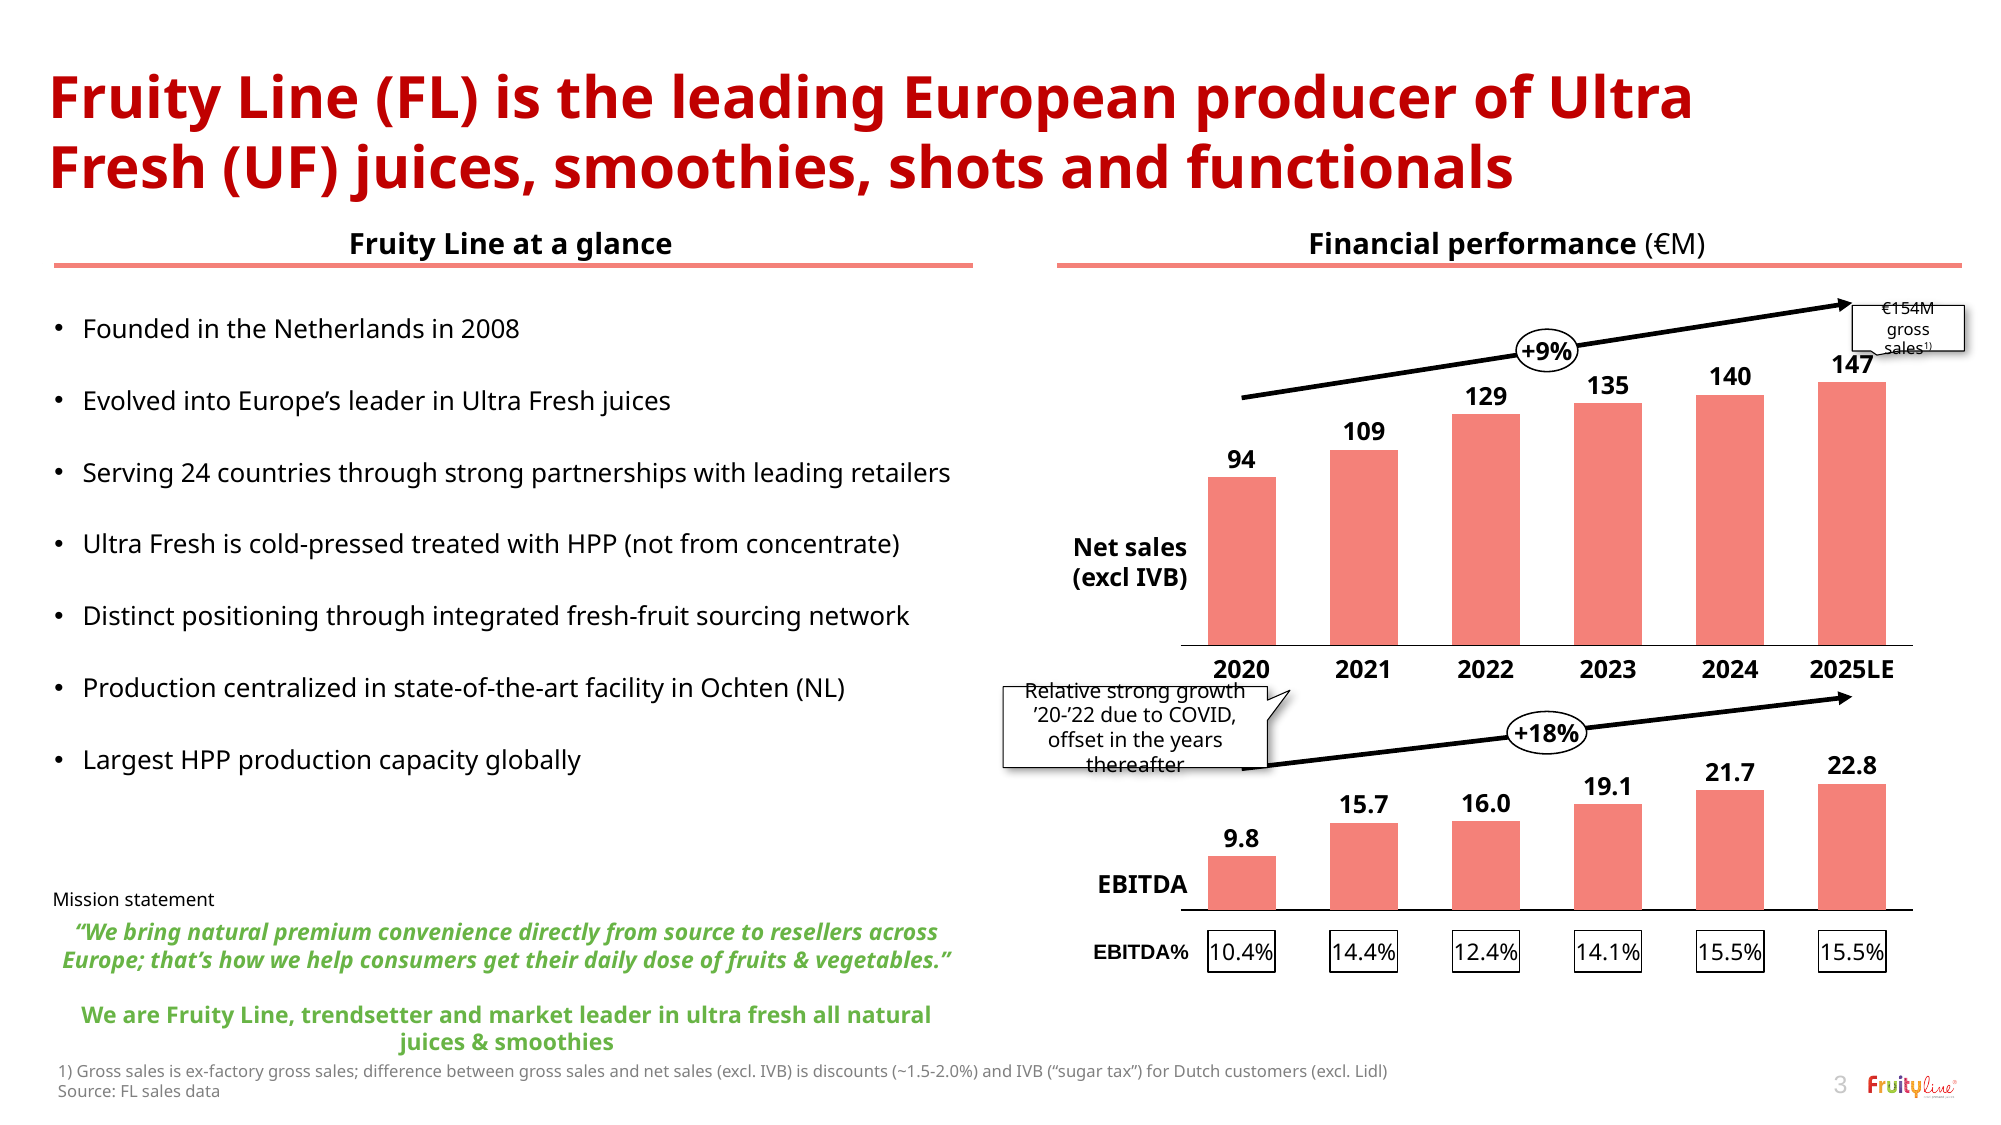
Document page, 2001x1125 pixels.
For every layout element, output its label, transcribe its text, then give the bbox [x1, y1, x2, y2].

title Fruity Line (FL) is the leading European producer of Ultra Fresh (UF) juices, smoothies, shots and functionals [48, 59, 1868, 187]
text_box 2021 [1337, 668, 1391, 684]
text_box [1241, 696, 1853, 769]
text_box 1) Gross sales is ex-factory gross sales; difference between gross sales and net sales (excl. IVB) is discounts (~1.5-2.0%) and IVB (“sugar tax”) for Dutch customers (excl. Lidl) Source: FL sales data [43, 1053, 1803, 1112]
text_box 15.5% [1817, 933, 1888, 974]
text_box 2023 [1581, 668, 1635, 684]
text_box 147 [1857, 361, 1876, 367]
text_box 15.5% [1694, 933, 1766, 974]
text_box 14.1% [1572, 933, 1644, 974]
text_box 14.4% [1328, 933, 1400, 974]
table_header Fruity Line at a glance [54, 221, 973, 263]
text_box 12.4% [1450, 933, 1522, 974]
text_box Relative strong growth ’20-’22 due to COVID, offset in the years thereafter [1001, 684, 1270, 770]
chart [1166, 368, 1928, 660]
text_box Founded in the Netherlands in 2008 Evolved into Europe’s leader in Ultra Fresh juices Serving 24 countries through strong partnerships with leading retailers Ultra Fresh is cold-pressed treated with HPP (not from concentrate) Distinct positioning through integrated fresh-fruit sourcing network Production centralized in state-of-the-art facility in Ochten (NL) Largest HPP production capacity globally [46, 289, 964, 854]
text_box 22.8 [1857, 750, 1879, 768]
text_box 10.4% [1206, 933, 1277, 974]
text_box EBITDA% [1078, 931, 1204, 972]
text_box Mission statement “We bring natural premium convenience directly from source to resellers across Europe; that’s how we help consumers get their daily dose of fruits & vegetables.” We are Fruity Line, trendsetter and market leader in ultra fresh all natural juices & smoothies [37, 880, 977, 1063]
text_box EBITDA [1111, 868, 1161, 899]
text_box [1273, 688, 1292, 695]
text_box 2020 [1215, 668, 1269, 684]
text_box 2025LE [1814, 668, 1891, 684]
text_box Net sales (excl IVB) [1091, 531, 1161, 592]
text_box 2022 [1459, 668, 1513, 684]
picture [1868, 1075, 1957, 1100]
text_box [1241, 302, 1853, 399]
chart [1166, 770, 1928, 925]
slide_number 3 [1412, 1065, 1863, 1103]
text_box €154M gross sales1) [1854, 303, 1967, 358]
text_box 2024 [1703, 668, 1757, 684]
table_header Financial performance (€M) [1057, 221, 1962, 263]
